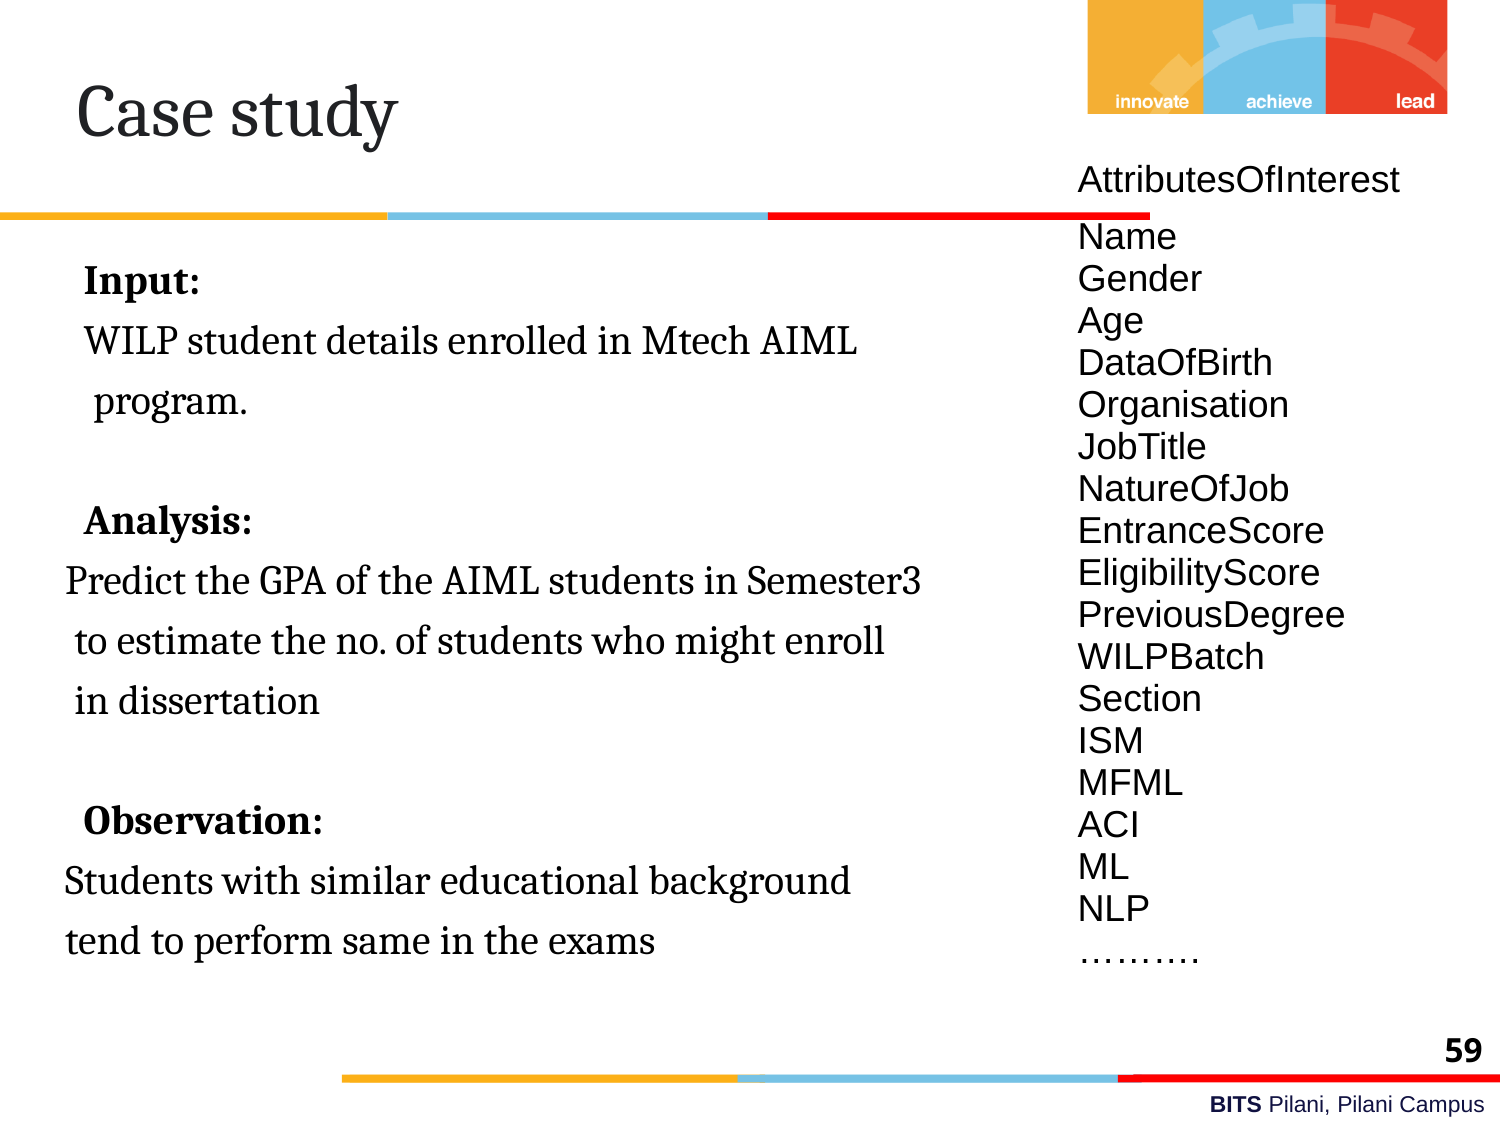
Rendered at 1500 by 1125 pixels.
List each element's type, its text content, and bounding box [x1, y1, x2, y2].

list Input: WILP student details enrolled in Mtech AIML program. Analysis: Predict the GPA of the AIML students in Semester3 to estimate the no. of students who might enroll in dissertation Observation: Students with similar educational background tend to perform same in the exams [50, 245, 1063, 988]
picture [1087, 0, 1448, 114]
list Case study [24, 12, 1063, 200]
table_cell Name Gender Age DataOfBirth Organisation JobTitle NatureOfJob EntranceScore EligibilityScore PreviousDegree WILPBatch Section ISM MFML ACI ML NLP ………. [1063, 208, 1495, 1011]
text_box 59 [1429, 1022, 1500, 1076]
table_header AttributesOfInterest [1063, 151, 1495, 208]
